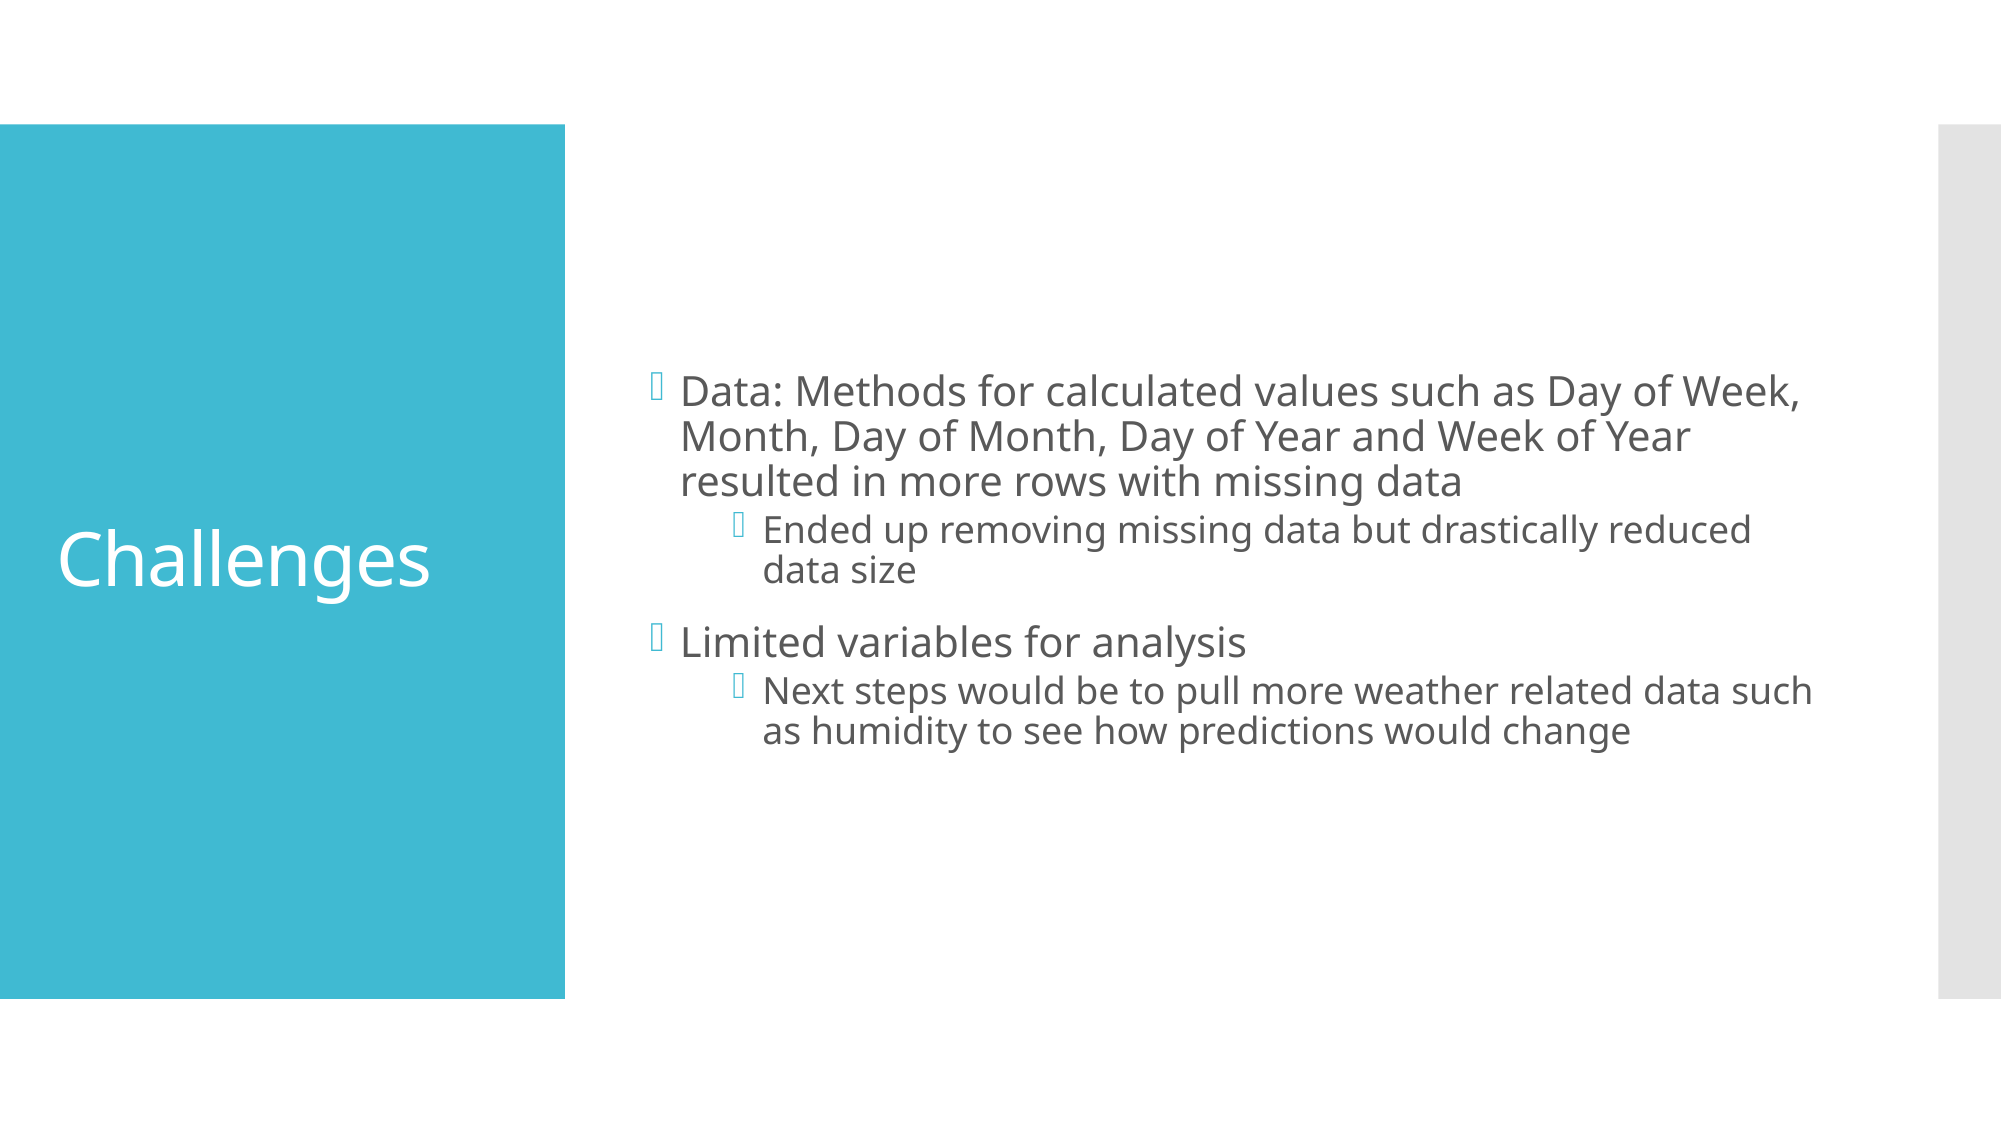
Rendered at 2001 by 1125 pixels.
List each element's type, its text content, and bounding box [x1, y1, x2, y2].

list Data: Methods for calculated values such as Day of Week, Month, Day of Month, Day of Year and Week of Year resulted in more rows with missing data Ended up removing missing data but drastically reduced data size Limited variables for analysis Next steps would be to pull more weather related data such as humidity to see how predictions would change [634, 141, 1835, 982]
title Challenges [41, 184, 525, 940]
